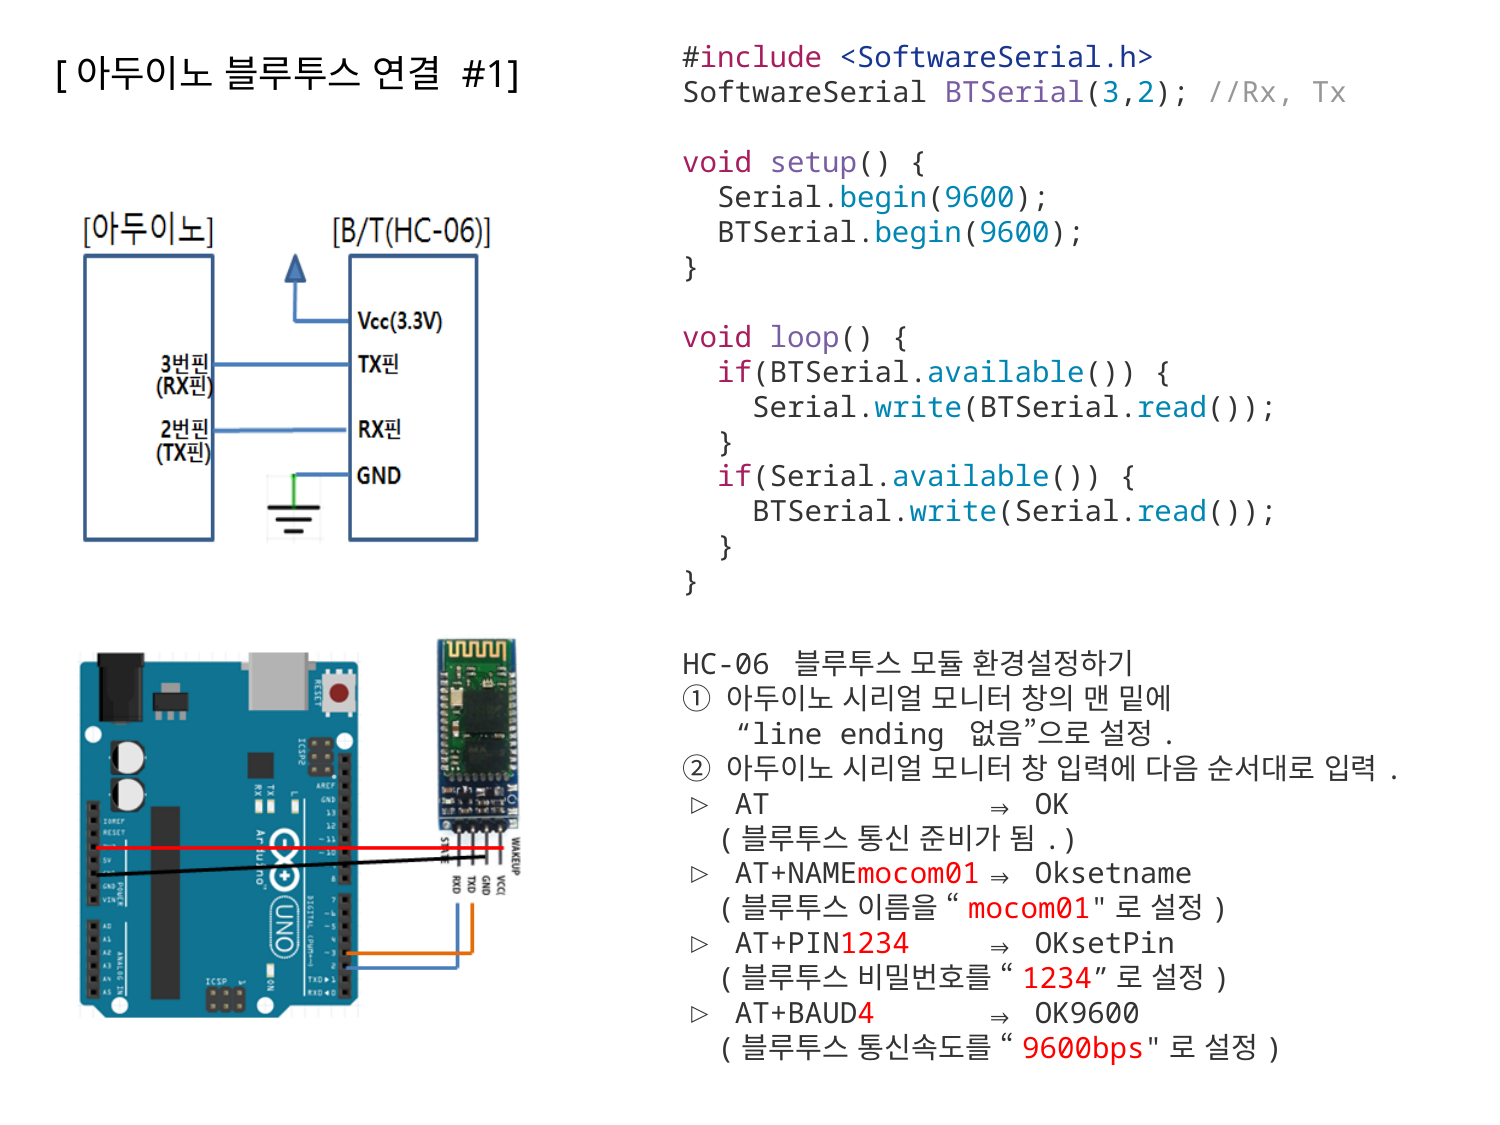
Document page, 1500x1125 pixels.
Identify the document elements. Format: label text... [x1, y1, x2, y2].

text_box [아두이노 블루투스 연결 #1] [40, 42, 535, 103]
picture [76, 633, 523, 1020]
text_box #include <SoftwareSerial.h> SoftwareSerial BTSerial(3,2); //Rx, Tx void setup() { Serial.begin(9600); BTSerial.begin(9600); } void loop() { if(BTSerial.available()) { Serial.write(BTSerial.read()); } if(Serial.available()) { BTSerial.write(Serial.read()); } } [667, 30, 1418, 605]
picture [64, 195, 511, 545]
text_box HC-06 블루투스 모듈 환경설정하기 ① 아두이노 시리얼 모니터 창의 맨 밑에 “line ending 없음”으로 설정. ② 아두이노 시리얼 모니터 창 입력에 다음 순서대로 입력. ▷ AT ⇒ OK (블루투스 통신 준비가 됨.) ▷ AT+NAMEmocom01 ⇒ Oksetname (블루투스 이름을 “mocom01"로 설정) ▷ AT+PIN1234 ⇒ OKsetPin (블루투스 비밀번호를 “1234”로 설정) ▷ AT+BAUD4 ⇒ OK9600 (블루투스 통신속도를 “9600bps"로 설정) [667, 637, 1500, 1073]
